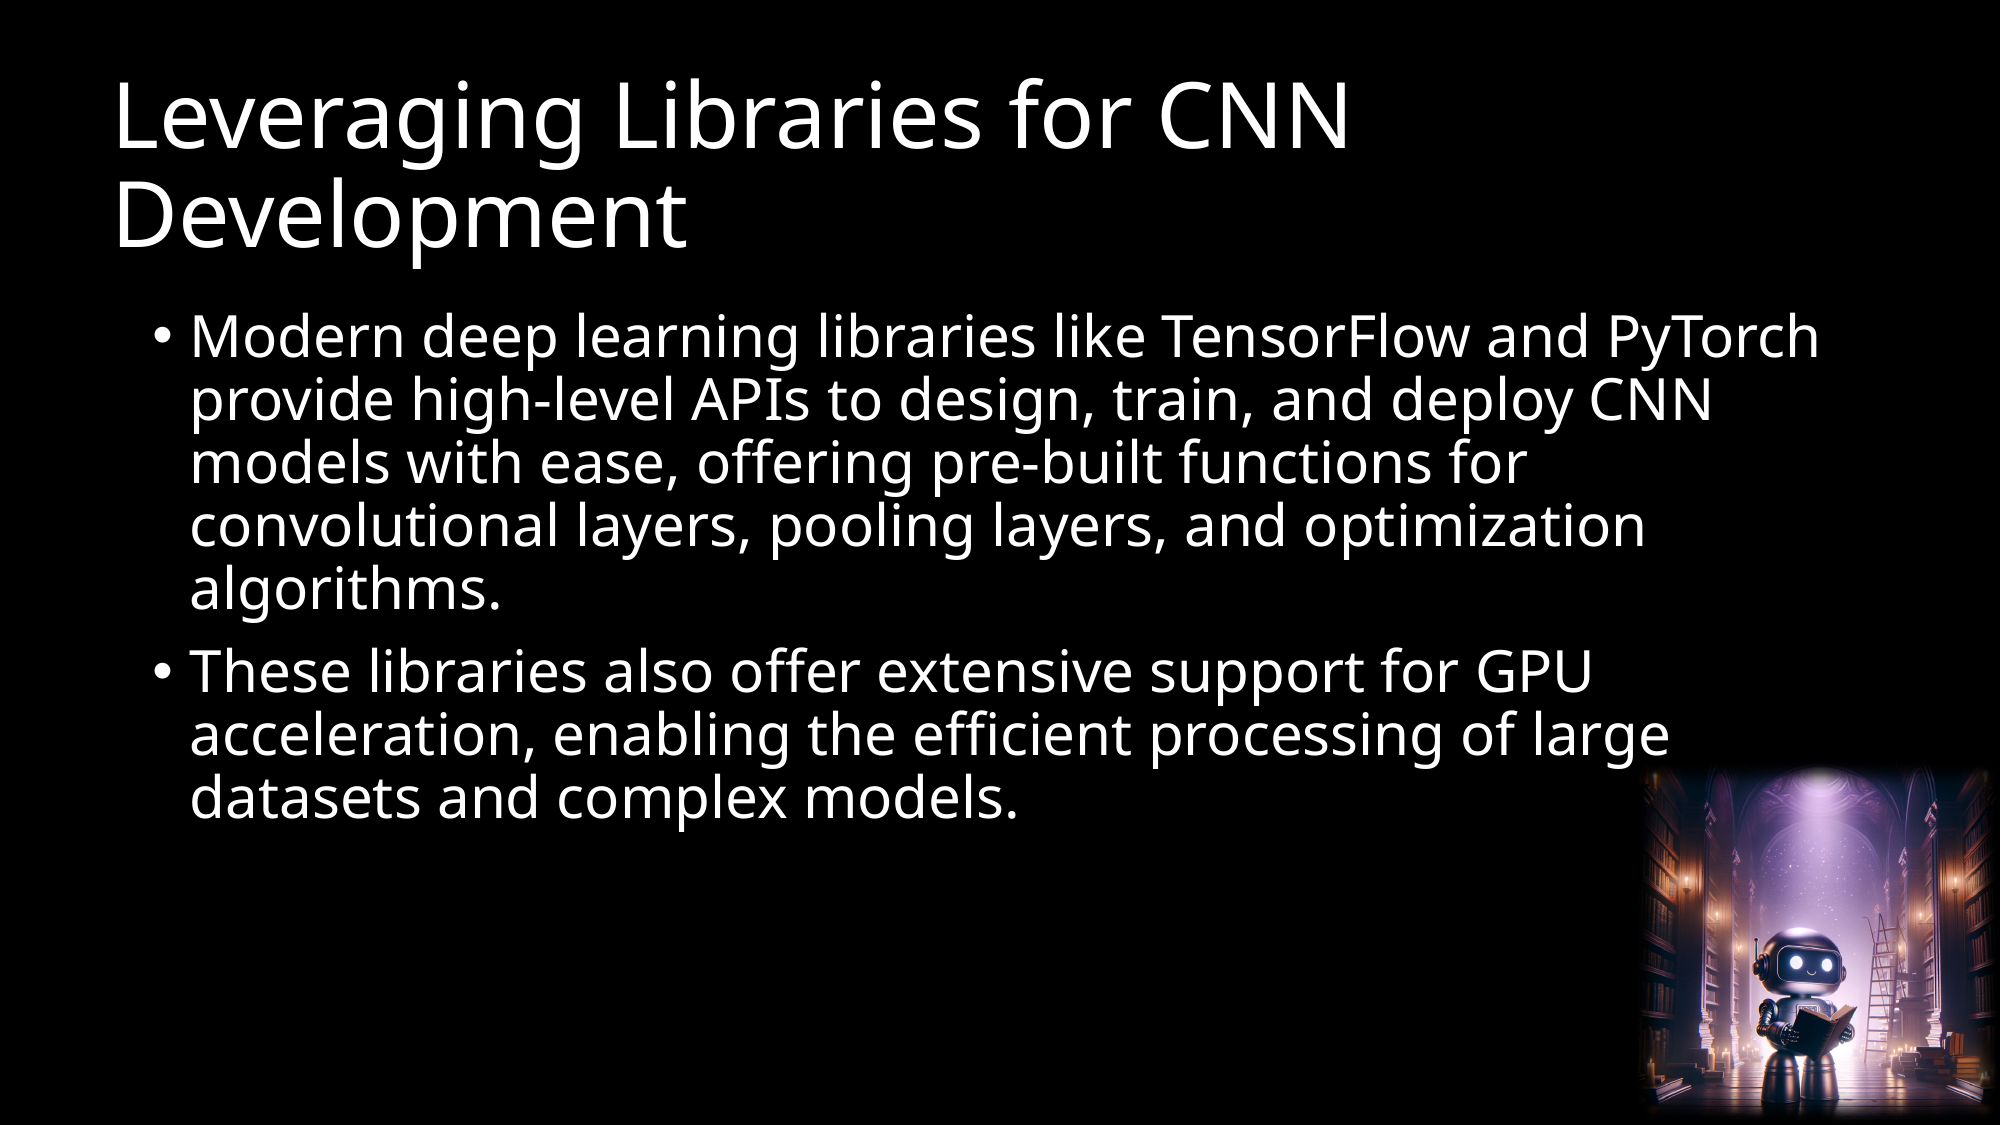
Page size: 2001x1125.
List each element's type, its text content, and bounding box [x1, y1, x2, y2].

list Modern deep learning libraries like TensorFlow and PyTorch provide high-level APIs to design, train, and deploy CNN models with ease, offering pre-built functions for convolutional layers, pooling layers, and optimization algorithms. These libraries also offer extensive support for GPU acceleration, enabling the efficient processing of large datasets and complex models. [137, 299, 1863, 1014]
title Leveraging Libraries for CNN Development [96, 59, 1933, 278]
picture [1633, 758, 2000, 1125]
